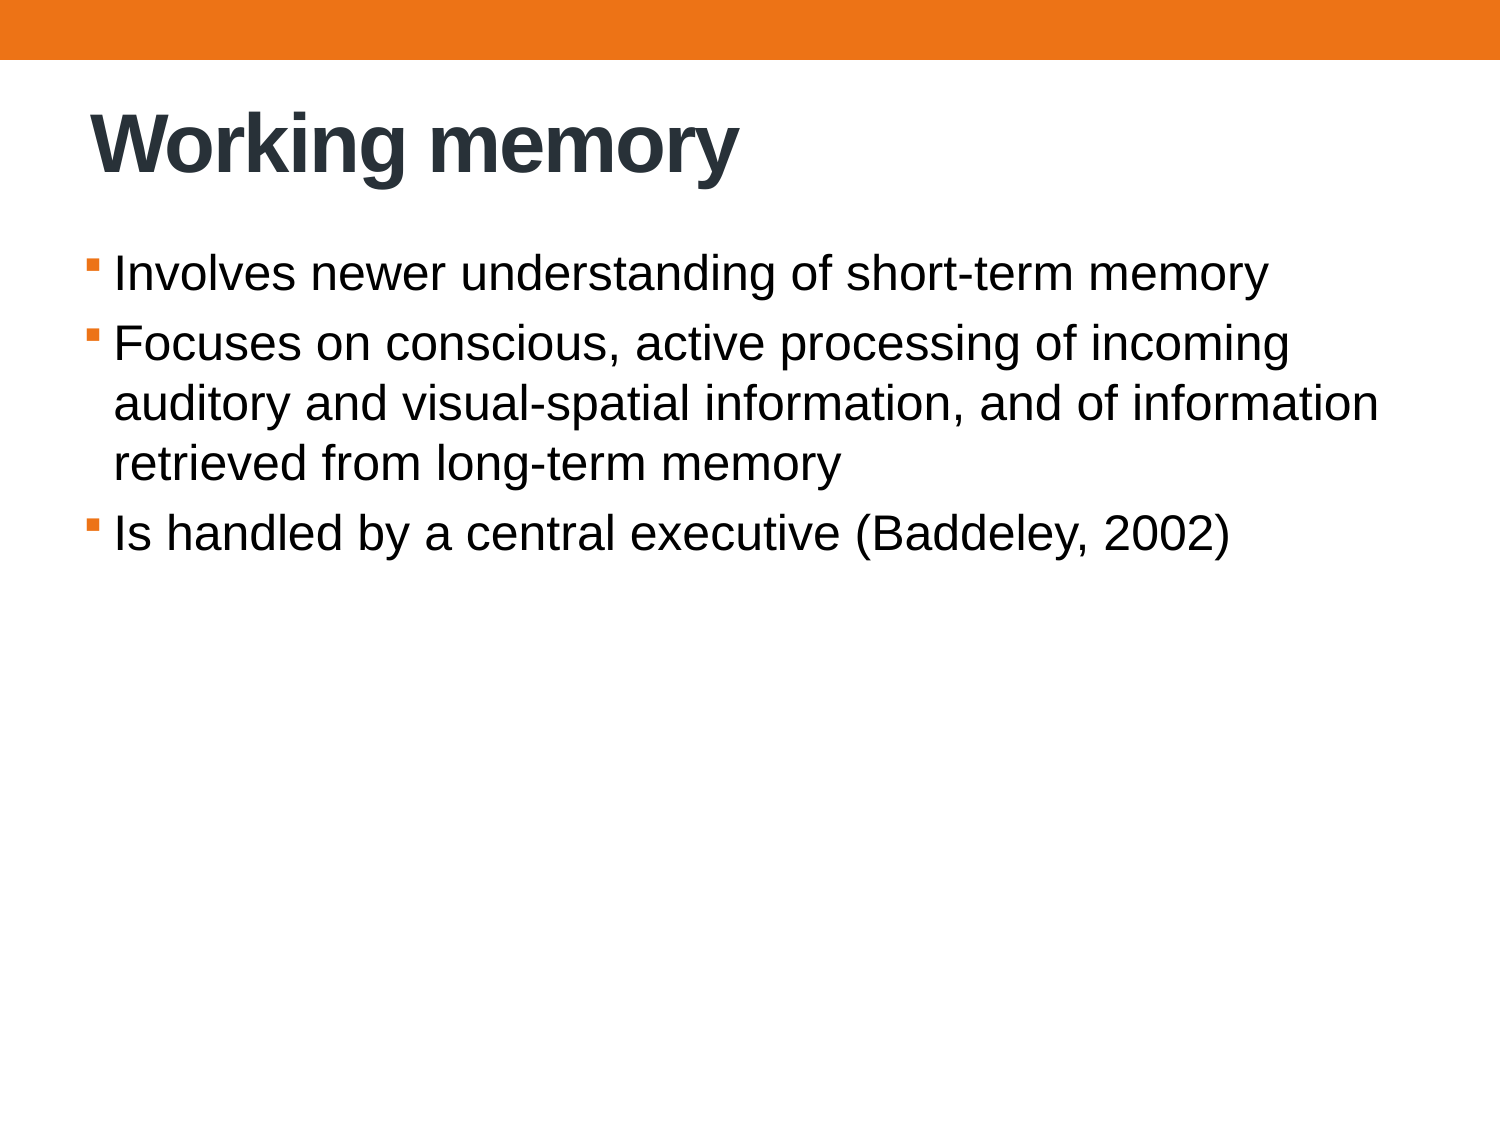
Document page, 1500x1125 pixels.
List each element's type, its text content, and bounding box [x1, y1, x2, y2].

title Working memory [75, 45, 1425, 233]
list Involves newer understanding of short-term memory Focuses on conscious, active processing of incoming auditory and visual-spatial information, and of information retrieved from long-term memory Is handled by a central executive (Baddeley, 2002) [68, 232, 1419, 976]
